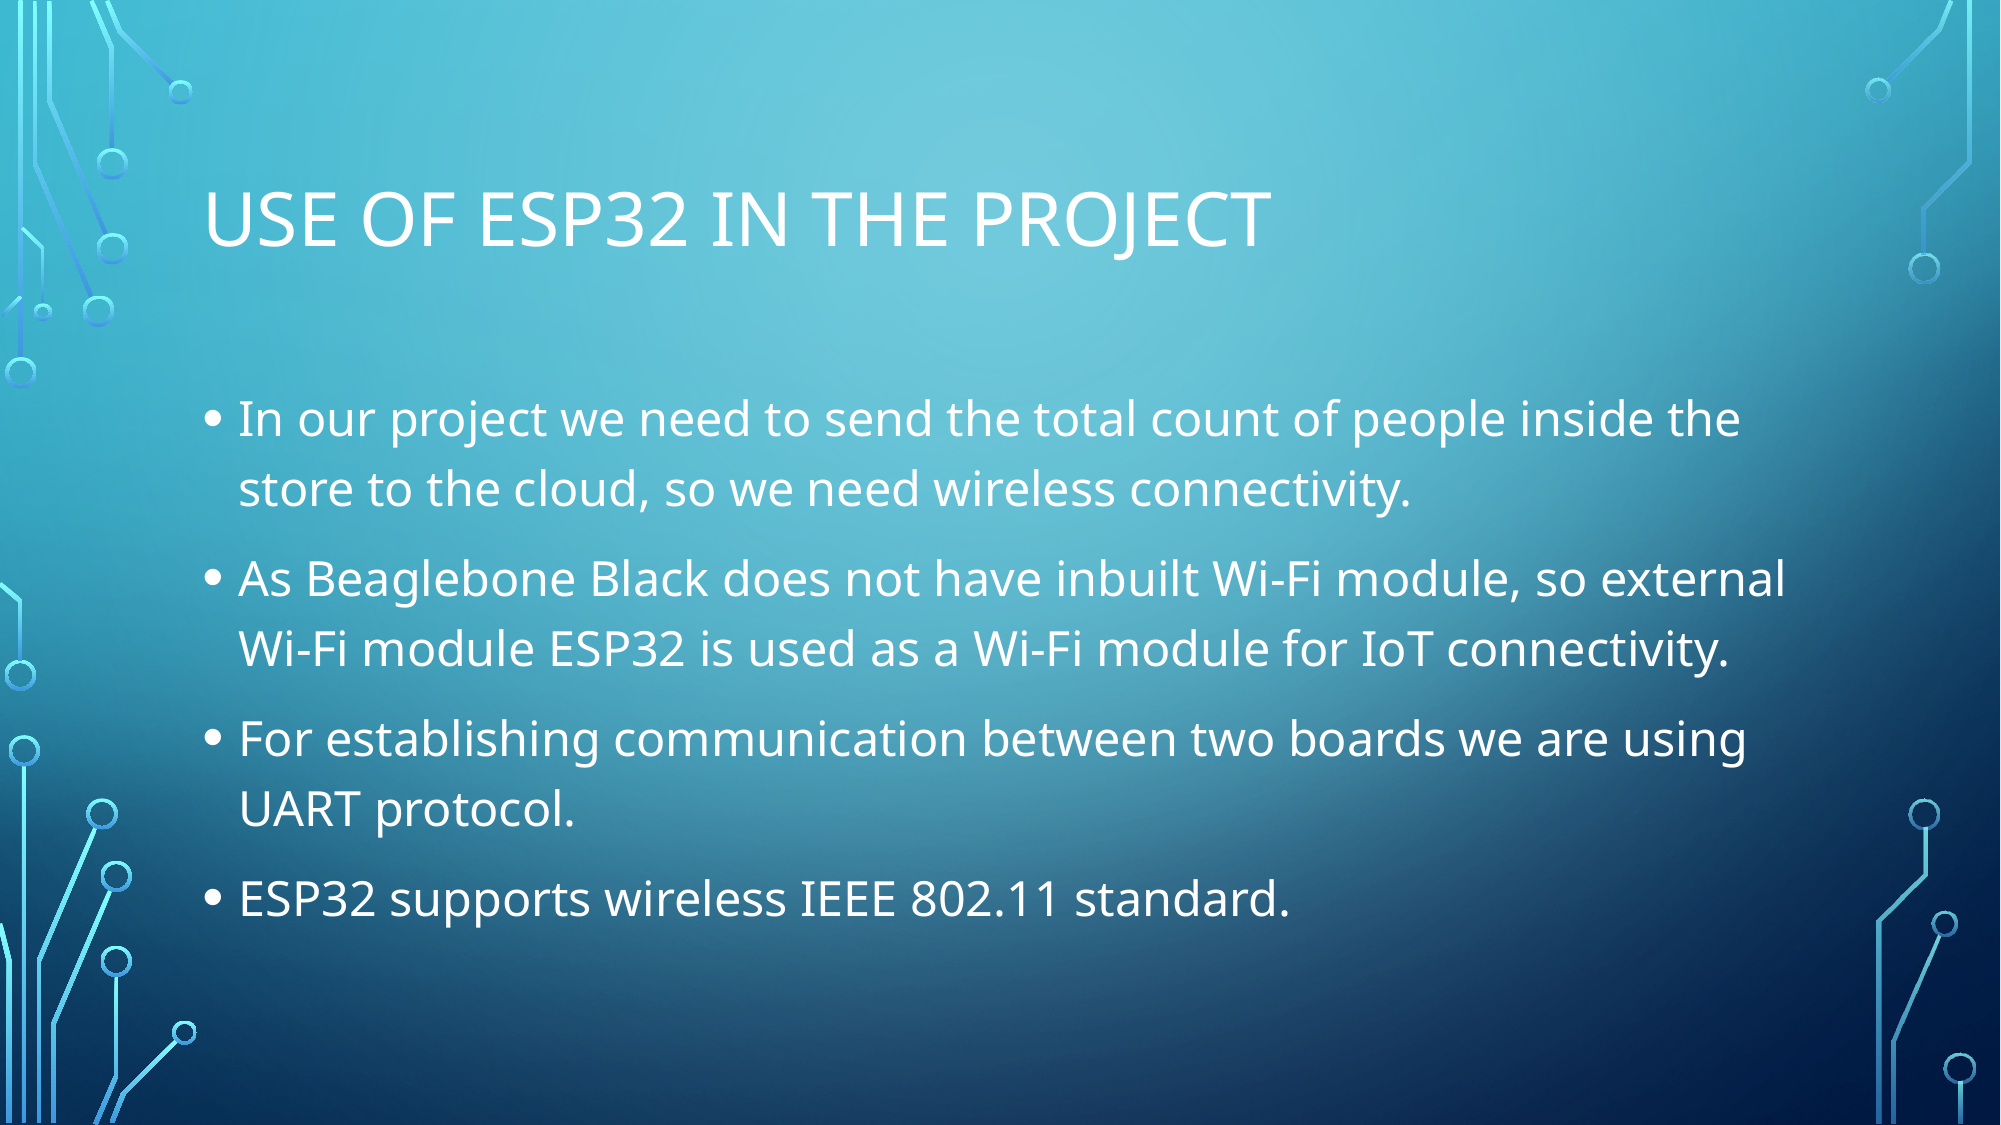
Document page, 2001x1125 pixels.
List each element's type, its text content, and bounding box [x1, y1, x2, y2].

title Use of esp32 in the project [187, 101, 1813, 344]
list In our project we need to send the total count of people inside the store to the cloud, so we need wireless connectivity. As Beaglebone Black does not have inbuilt Wi-Fi module, so external Wi-Fi module ESP32 is used as a Wi-Fi module for IoT connectivity. For establishing communication between two boards we are using UART protocol. ESP32 supports wireless IEEE 802.11 standard. [187, 369, 1813, 950]
